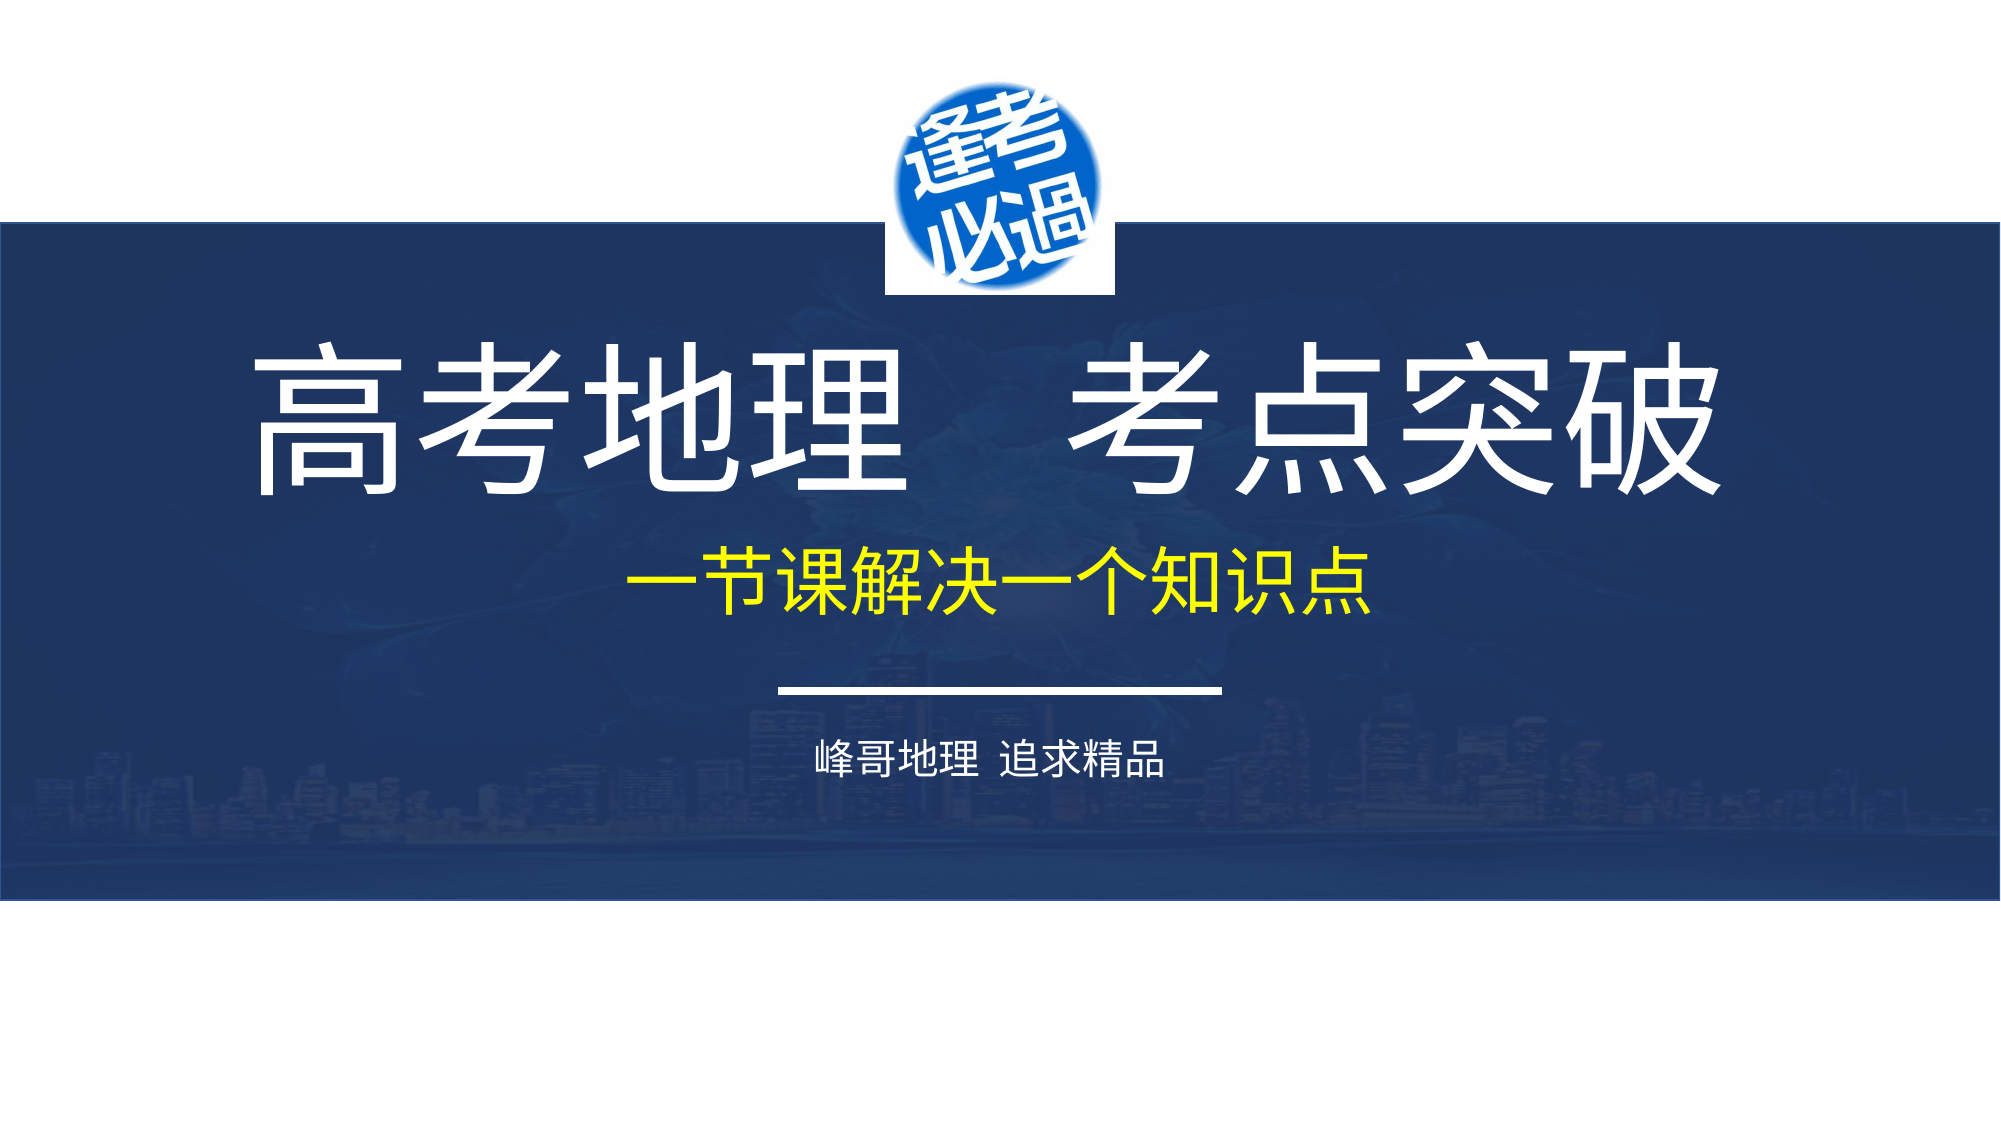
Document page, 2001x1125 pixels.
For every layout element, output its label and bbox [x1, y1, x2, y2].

picture [885, 76, 1115, 295]
